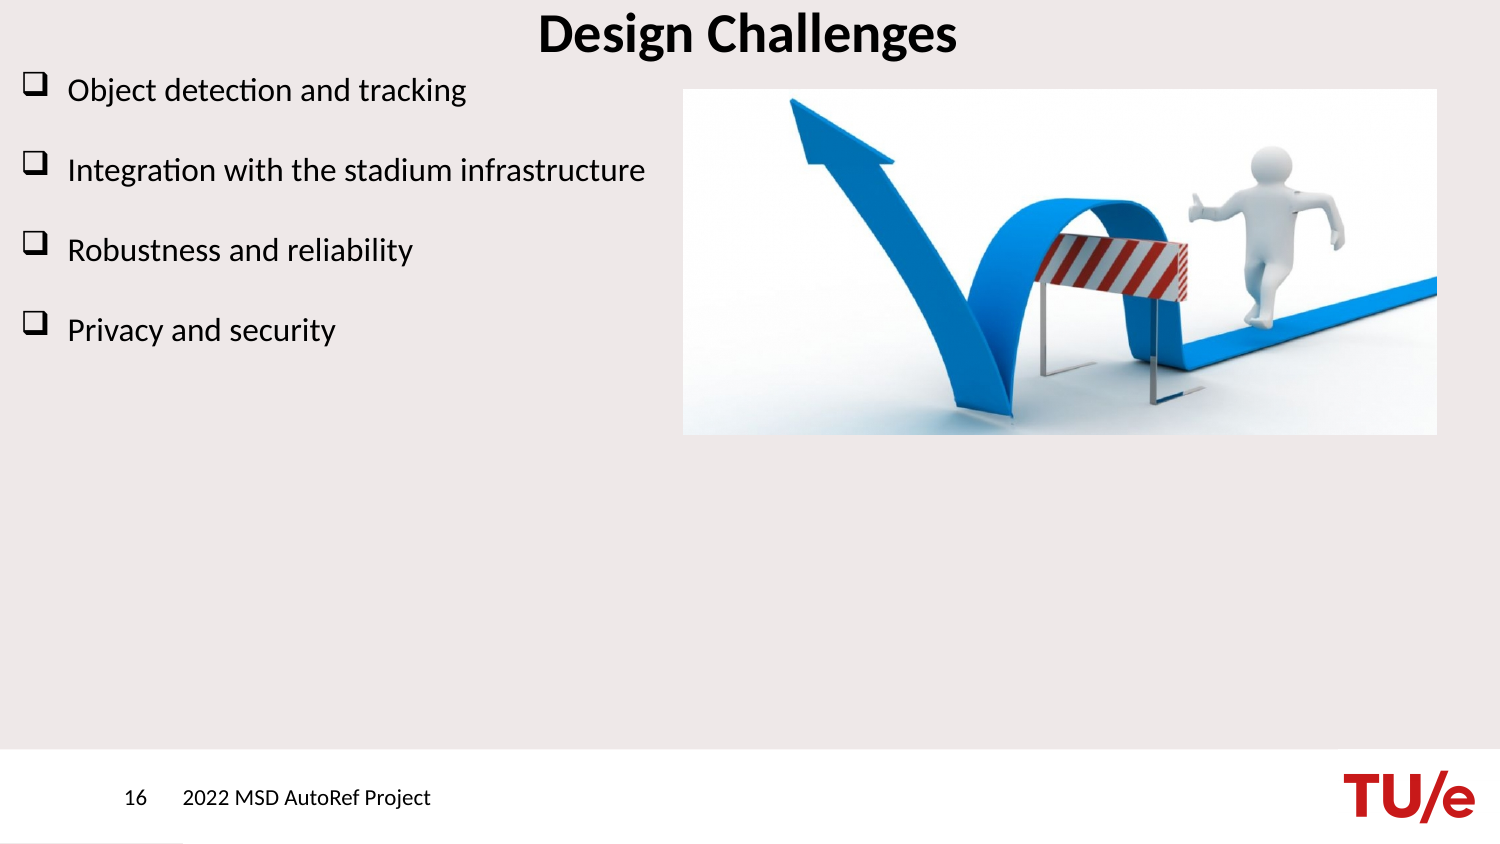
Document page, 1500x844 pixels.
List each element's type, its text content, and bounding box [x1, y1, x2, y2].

slide_number 16 [0, 749, 182, 844]
picture [683, 89, 1437, 435]
list Object detection and tracking Integration with the stadium infrastructure Robustness and reliability Privacy and security [20, 68, 1428, 729]
text_box Design Challenges [105, 7, 1405, 69]
text_box 2022 MSD AutoRef Project [182, 749, 1338, 844]
picture [1338, 749, 1500, 844]
